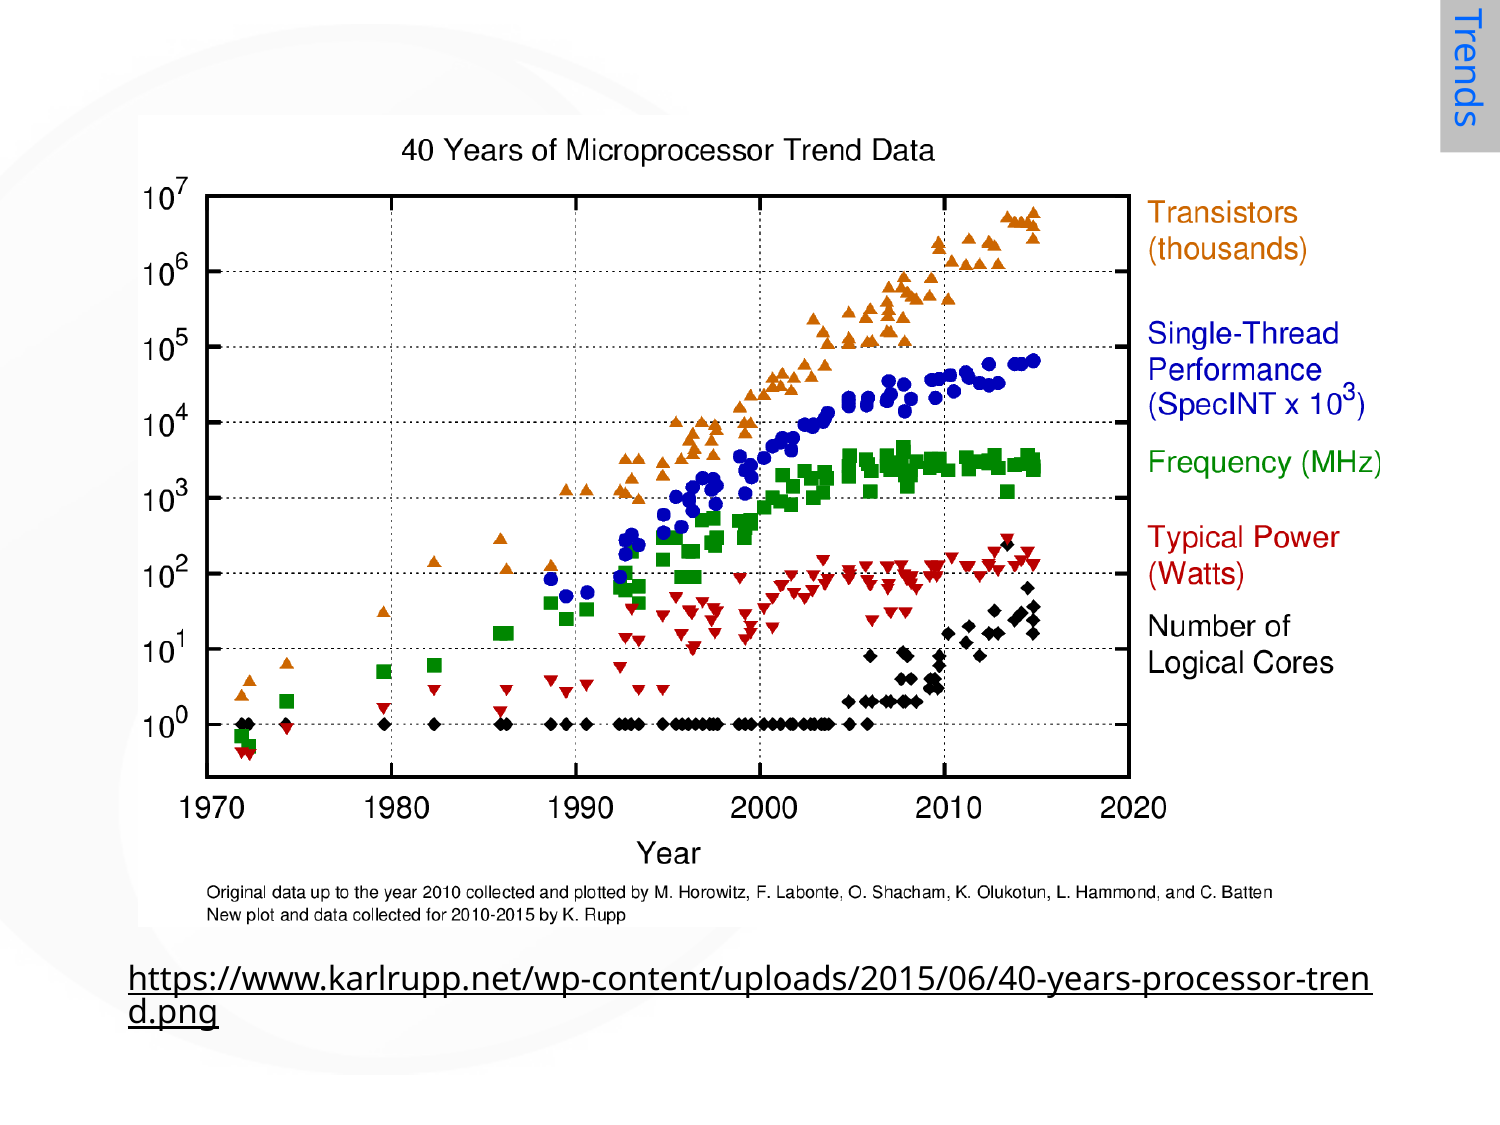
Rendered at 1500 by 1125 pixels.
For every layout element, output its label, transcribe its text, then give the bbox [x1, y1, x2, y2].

picture [138, 115, 1381, 928]
list https://www.karlrupp.net/wp-content/uploads/2015/06/40-years-processor-trend.png [112, 949, 1388, 1024]
text_box Trends [1440, 0, 1500, 153]
